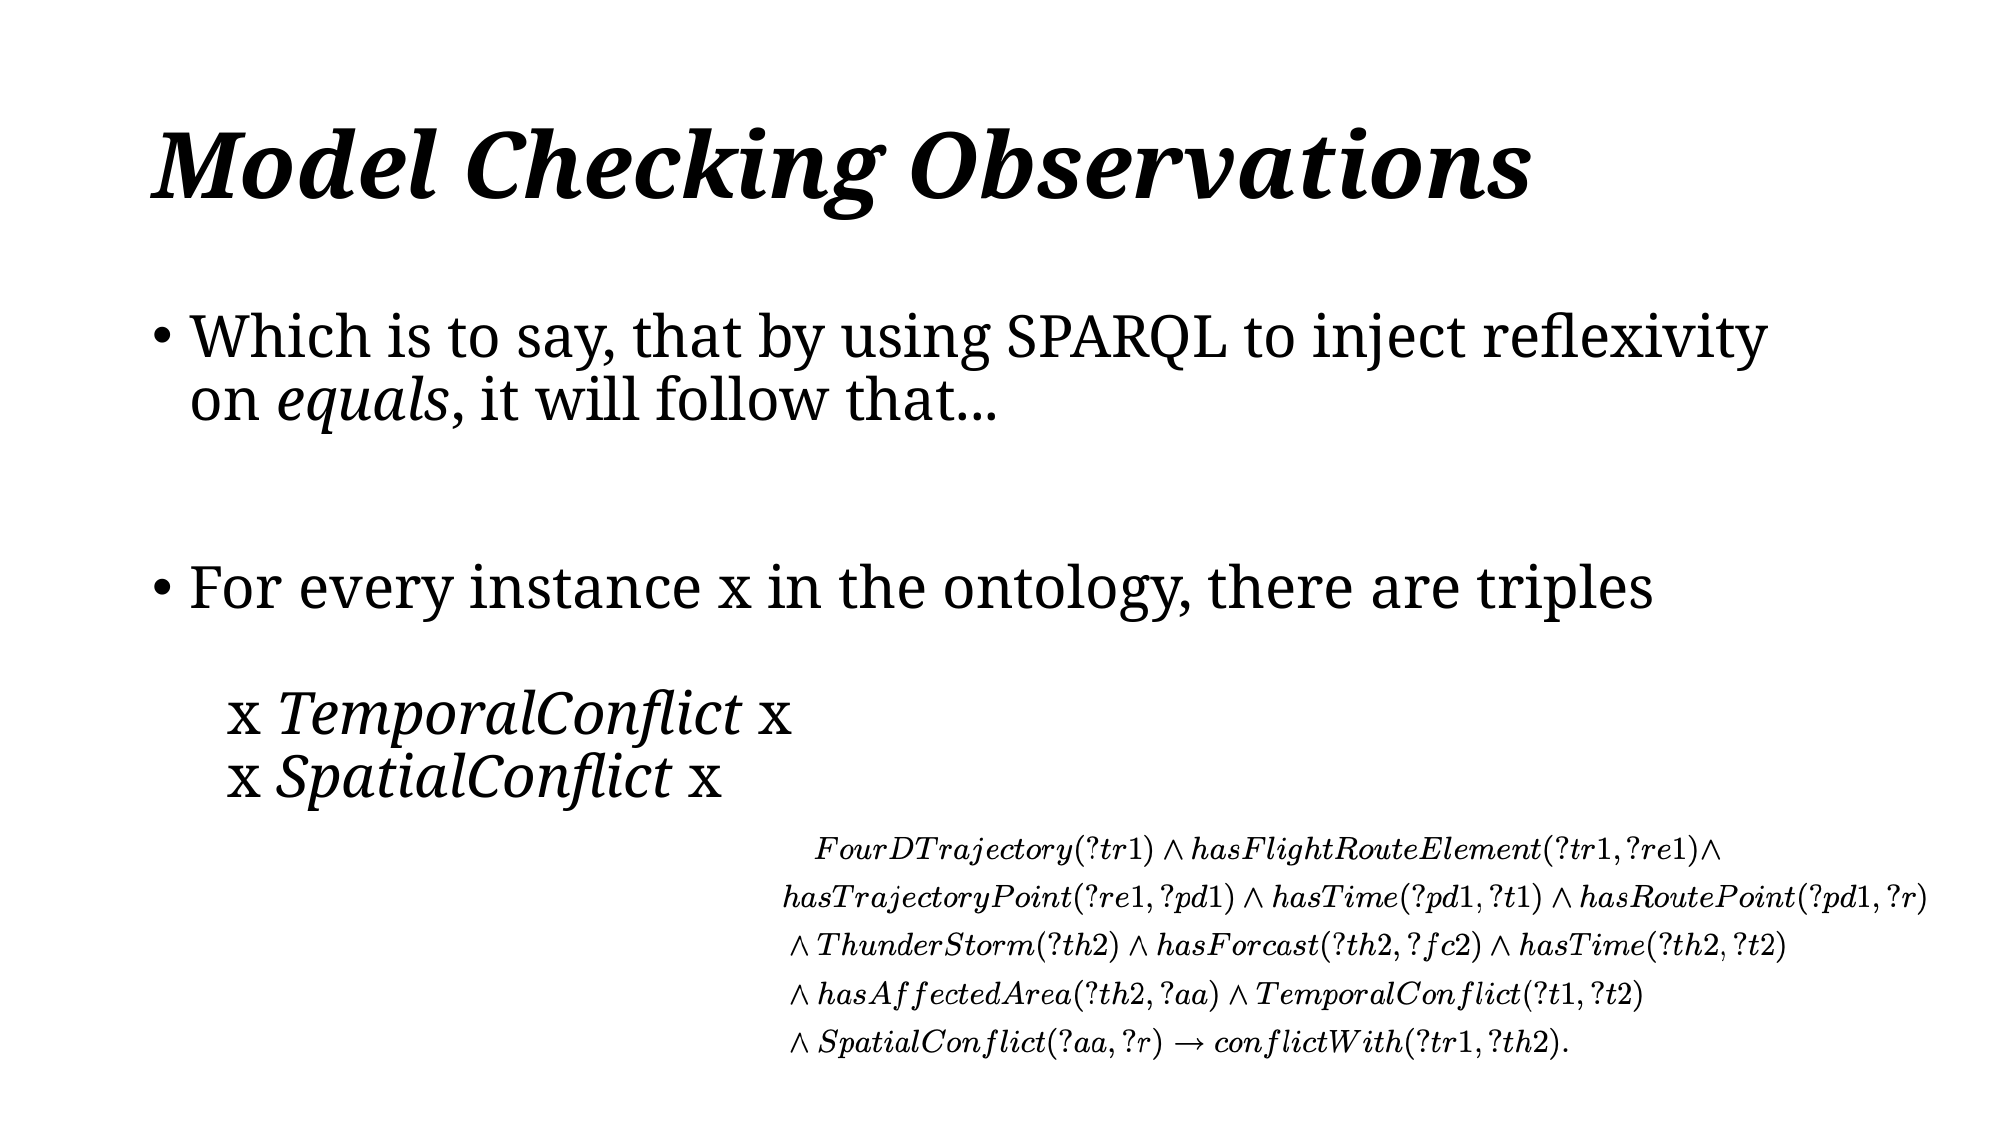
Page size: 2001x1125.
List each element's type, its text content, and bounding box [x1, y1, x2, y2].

list Which is to say, that by using SPARQL to inject reflexivity on equals, it will follow that... For every instance x in the ontology, there are triples x TemporalConflict x x SpatialConflict x [137, 299, 1863, 1112]
title Model Checking Observations [137, 59, 1863, 278]
picture [753, 818, 1966, 1077]
